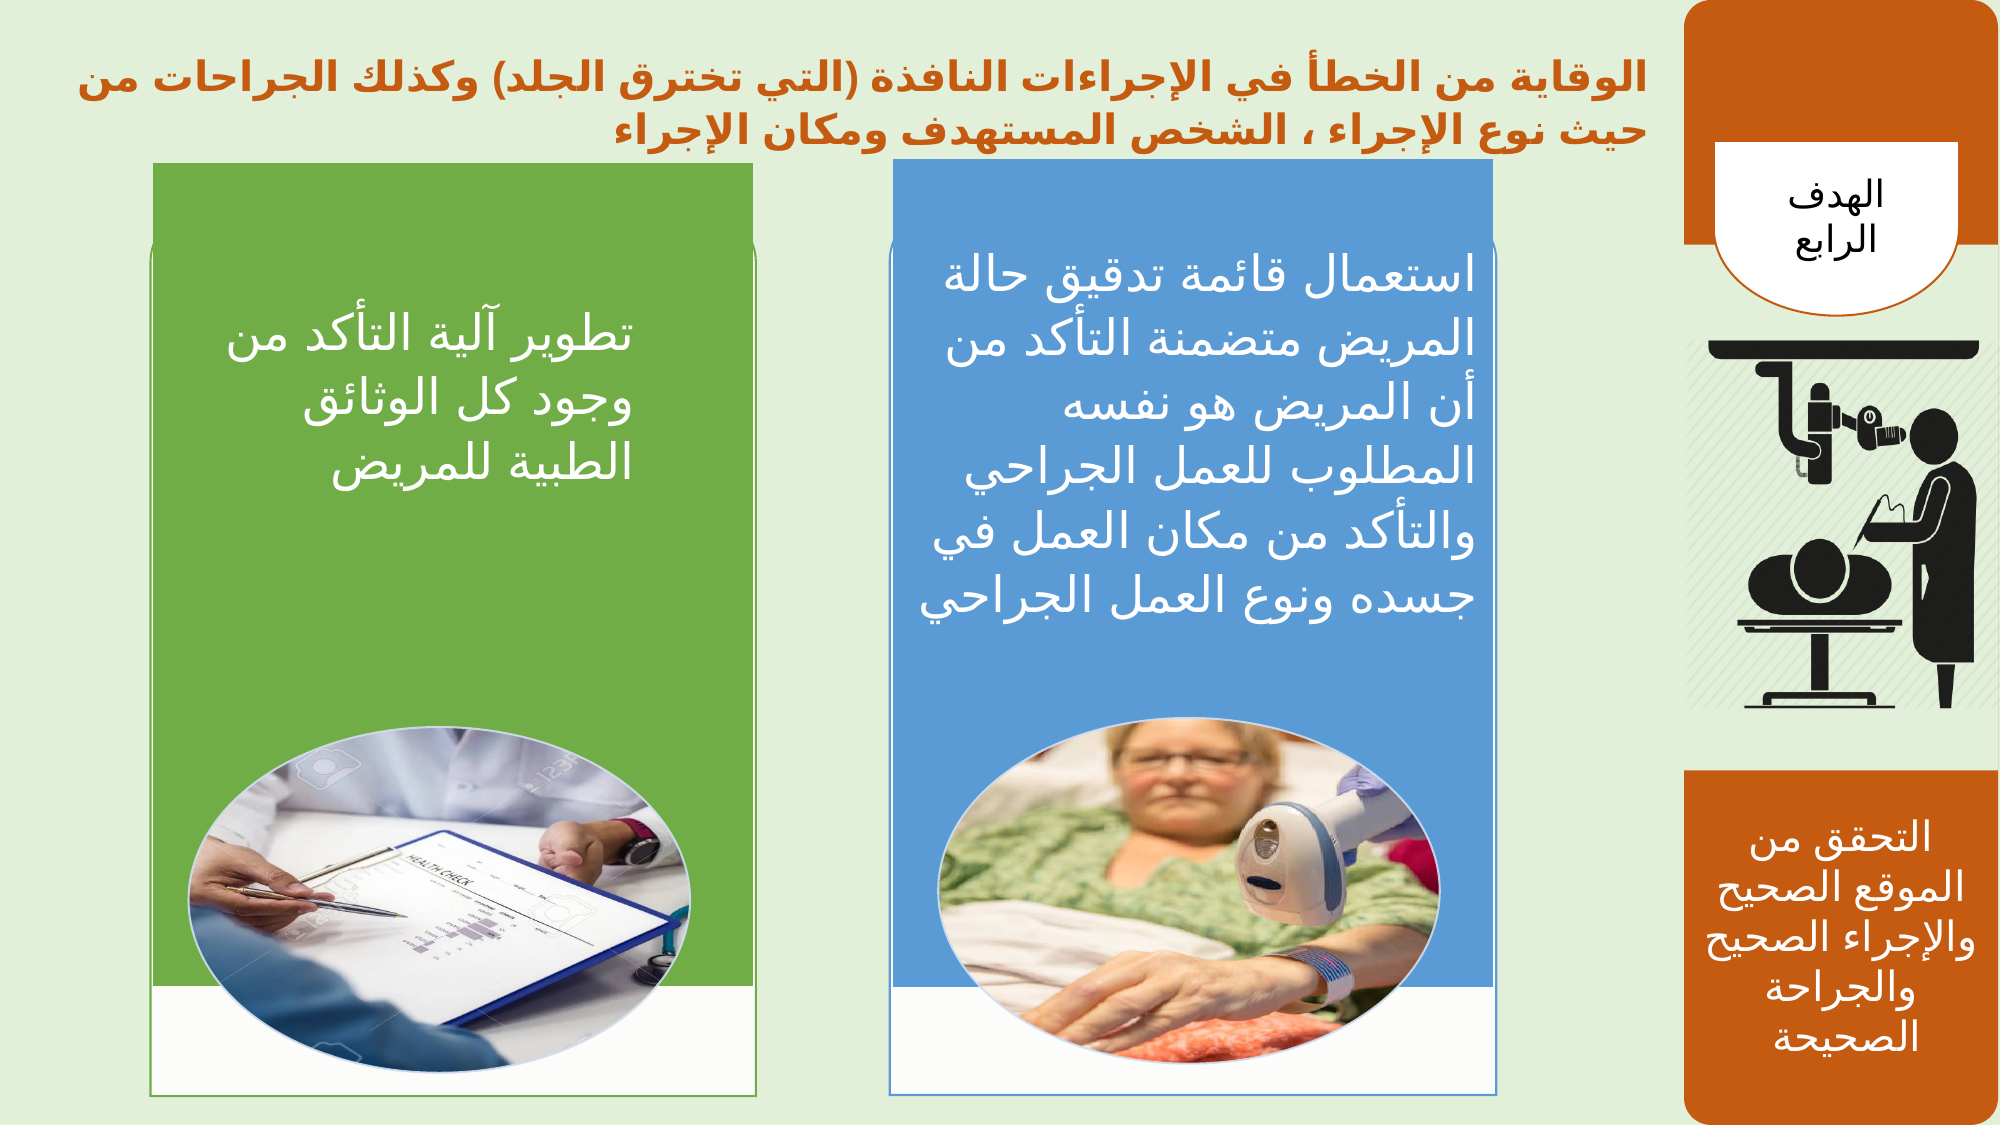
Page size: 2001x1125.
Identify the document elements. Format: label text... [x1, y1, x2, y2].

text_box [1682, 0, 2000, 1125]
picture [1683, 337, 2000, 711]
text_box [0, 48, 1620, 1105]
text_box الهدف الرابع [1712, 139, 1961, 317]
text_box التحقق من الموقع الصحيح والإجراء الصحيح والجراحة الصحيحة [1689, 802, 1993, 1068]
text_box [1683, 711, 1999, 771]
text_box [1683, 244, 1999, 337]
text_box الوقاية من الخطأ في الإجراءات النافذة (التي تخترق الجلد) وكذلك الجراحات من حيث نوع الإجراء ، الشخص المستهدف ومكان الإجراء [40, 38, 1665, 161]
